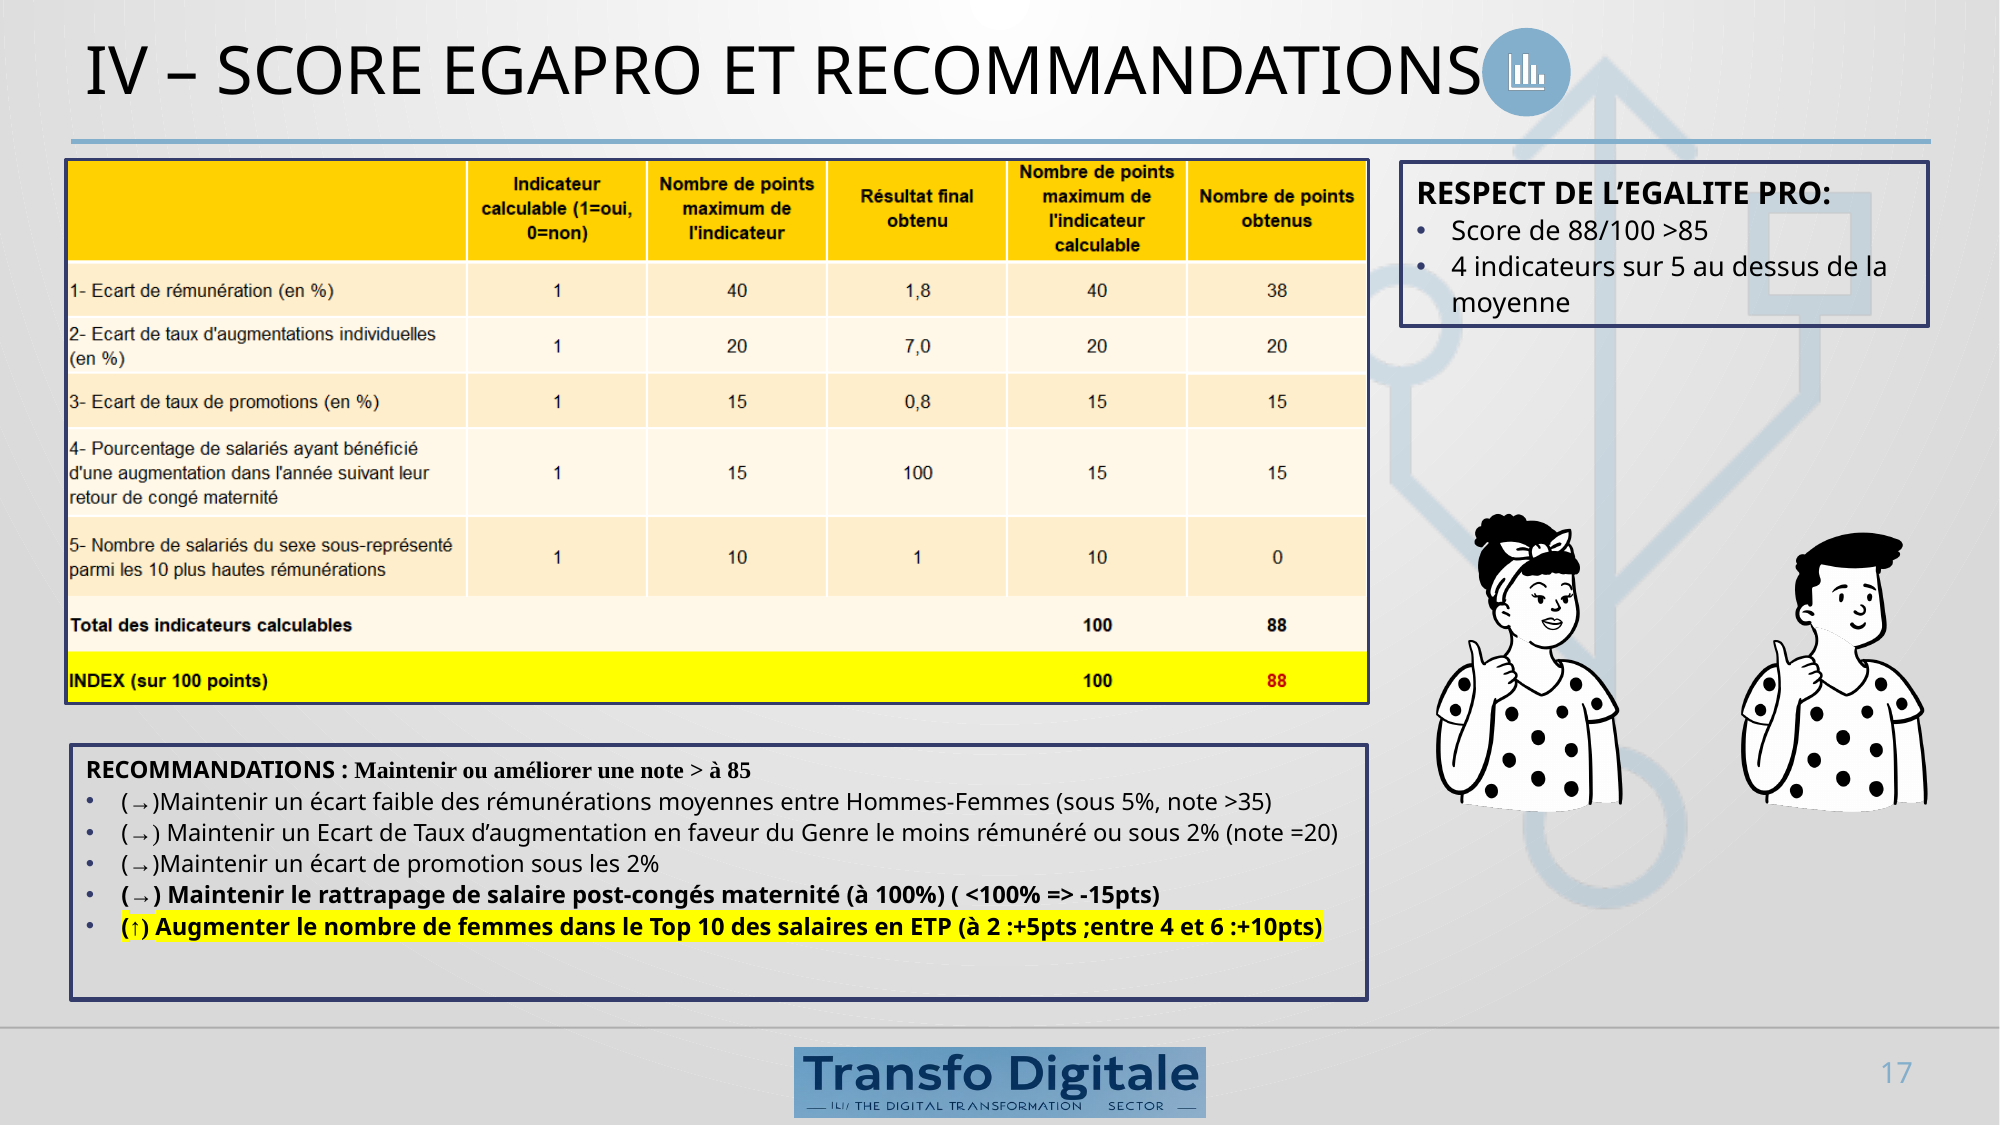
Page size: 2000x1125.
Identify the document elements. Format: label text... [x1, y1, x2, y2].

slide_number 17 [1795, 1046, 1929, 1114]
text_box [1730, 527, 1932, 820]
text_box RECOMMANDATIONS : Maintenir ou améliorer une note > à 85 (→)Maintenir un écart faible des rémunérations moyennes entre Hommes-Femmes (sous 5%, note >35) (→) Maintenir un Ecart de Taux d’augmentation en faveur du Genre le moins rémunéré ou sous 2% (note =20) (→)Maintenir un écart de promotion sous les 2% (→) Maintenir le rattrapage de salaire post-congés maternité (à 100%) ( <100% => -15pts) (↑) Augmenter le nombre de femmes dans le Top 10 des salaires en ETP (à 2 :+5pts ;entre 4 et 6 :+10pts) [70, 744, 1367, 1000]
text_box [1426, 505, 1627, 820]
picture [1184, 0, 2000, 981]
title IV – SCORE EGAPRO ET RECOMMANDATIONS [70, 29, 1932, 119]
picture [794, 1047, 1206, 1118]
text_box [1481, 27, 1571, 117]
text_box RESPECT DE L’EGALITE PRO: Score de 88/100 >85 4 indicateurs sur 5 au dessus de la moyenne [1401, 162, 1929, 327]
picture [67, 160, 1368, 703]
